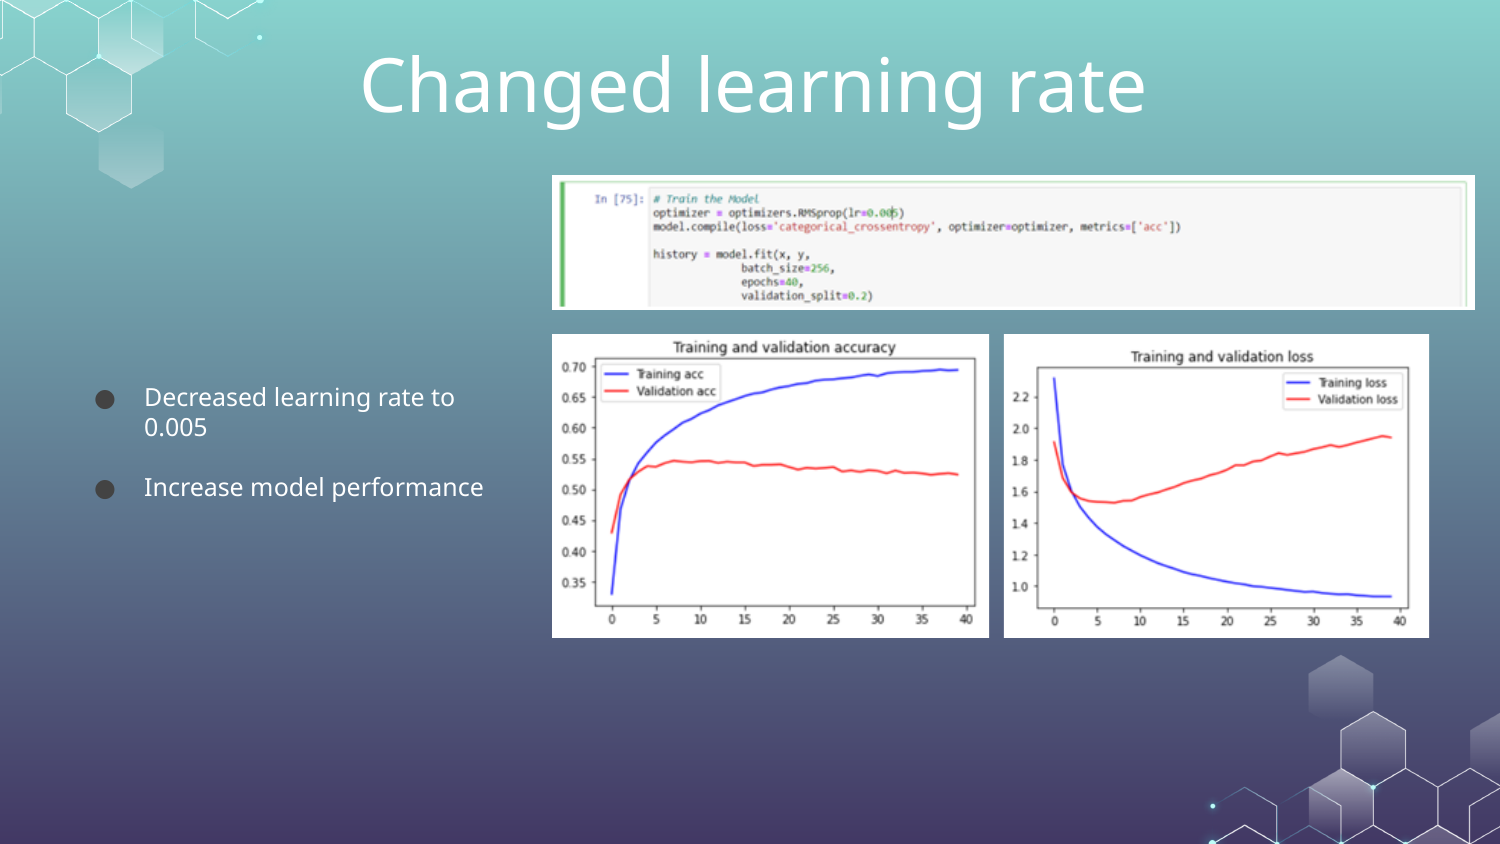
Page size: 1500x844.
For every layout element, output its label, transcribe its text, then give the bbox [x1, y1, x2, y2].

title Changed learning rate [82, 72, 1426, 183]
picture [1190, 655, 1500, 844]
picture [551, 334, 990, 638]
subtitle Decreased learning rate to 0.005 Increase model performance [54, 175, 528, 708]
picture [551, 175, 1476, 311]
picture [1003, 334, 1430, 638]
picture [0, 0, 283, 189]
